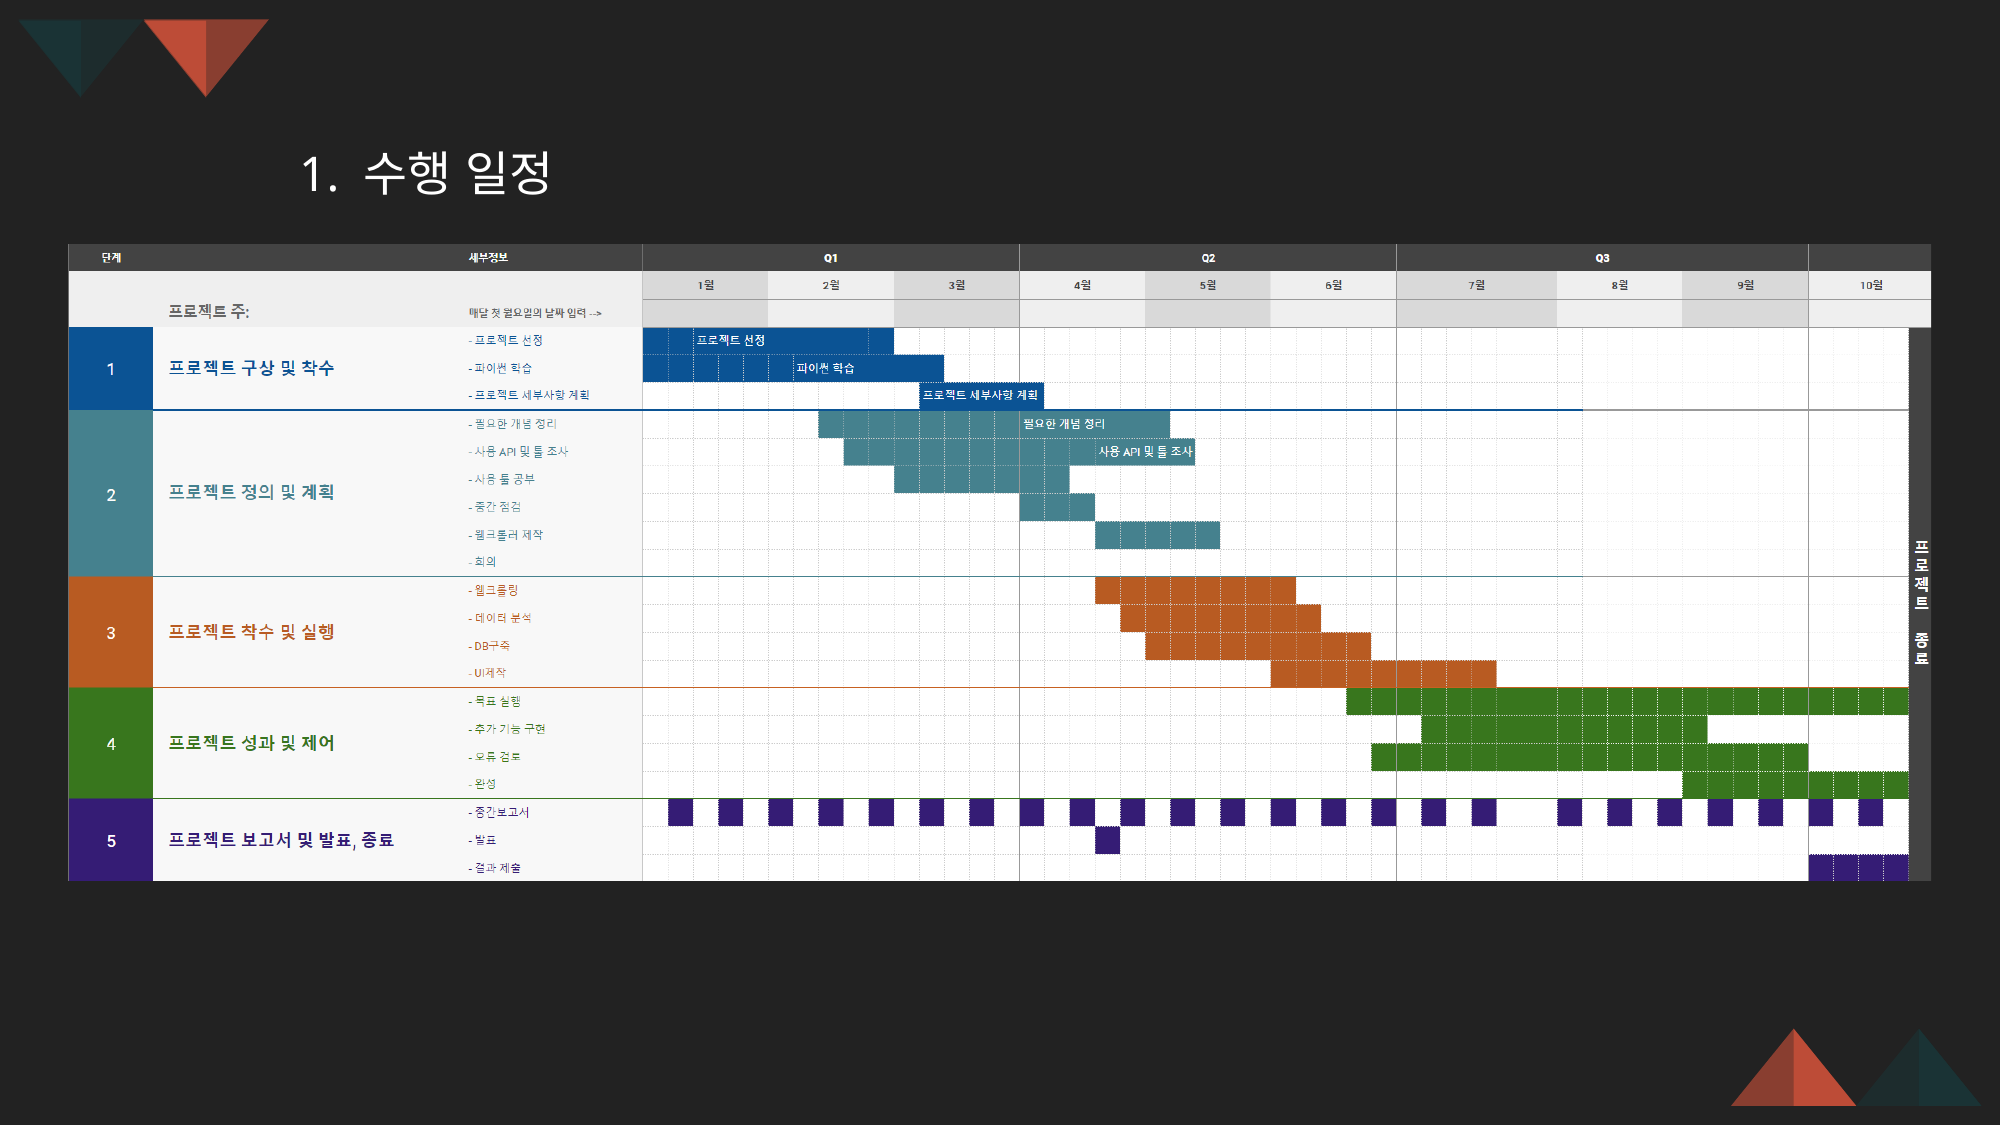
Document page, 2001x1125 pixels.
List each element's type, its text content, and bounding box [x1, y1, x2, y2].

text_box 1. 수행 일정 [284, 136, 569, 209]
picture [68, 244, 1932, 881]
